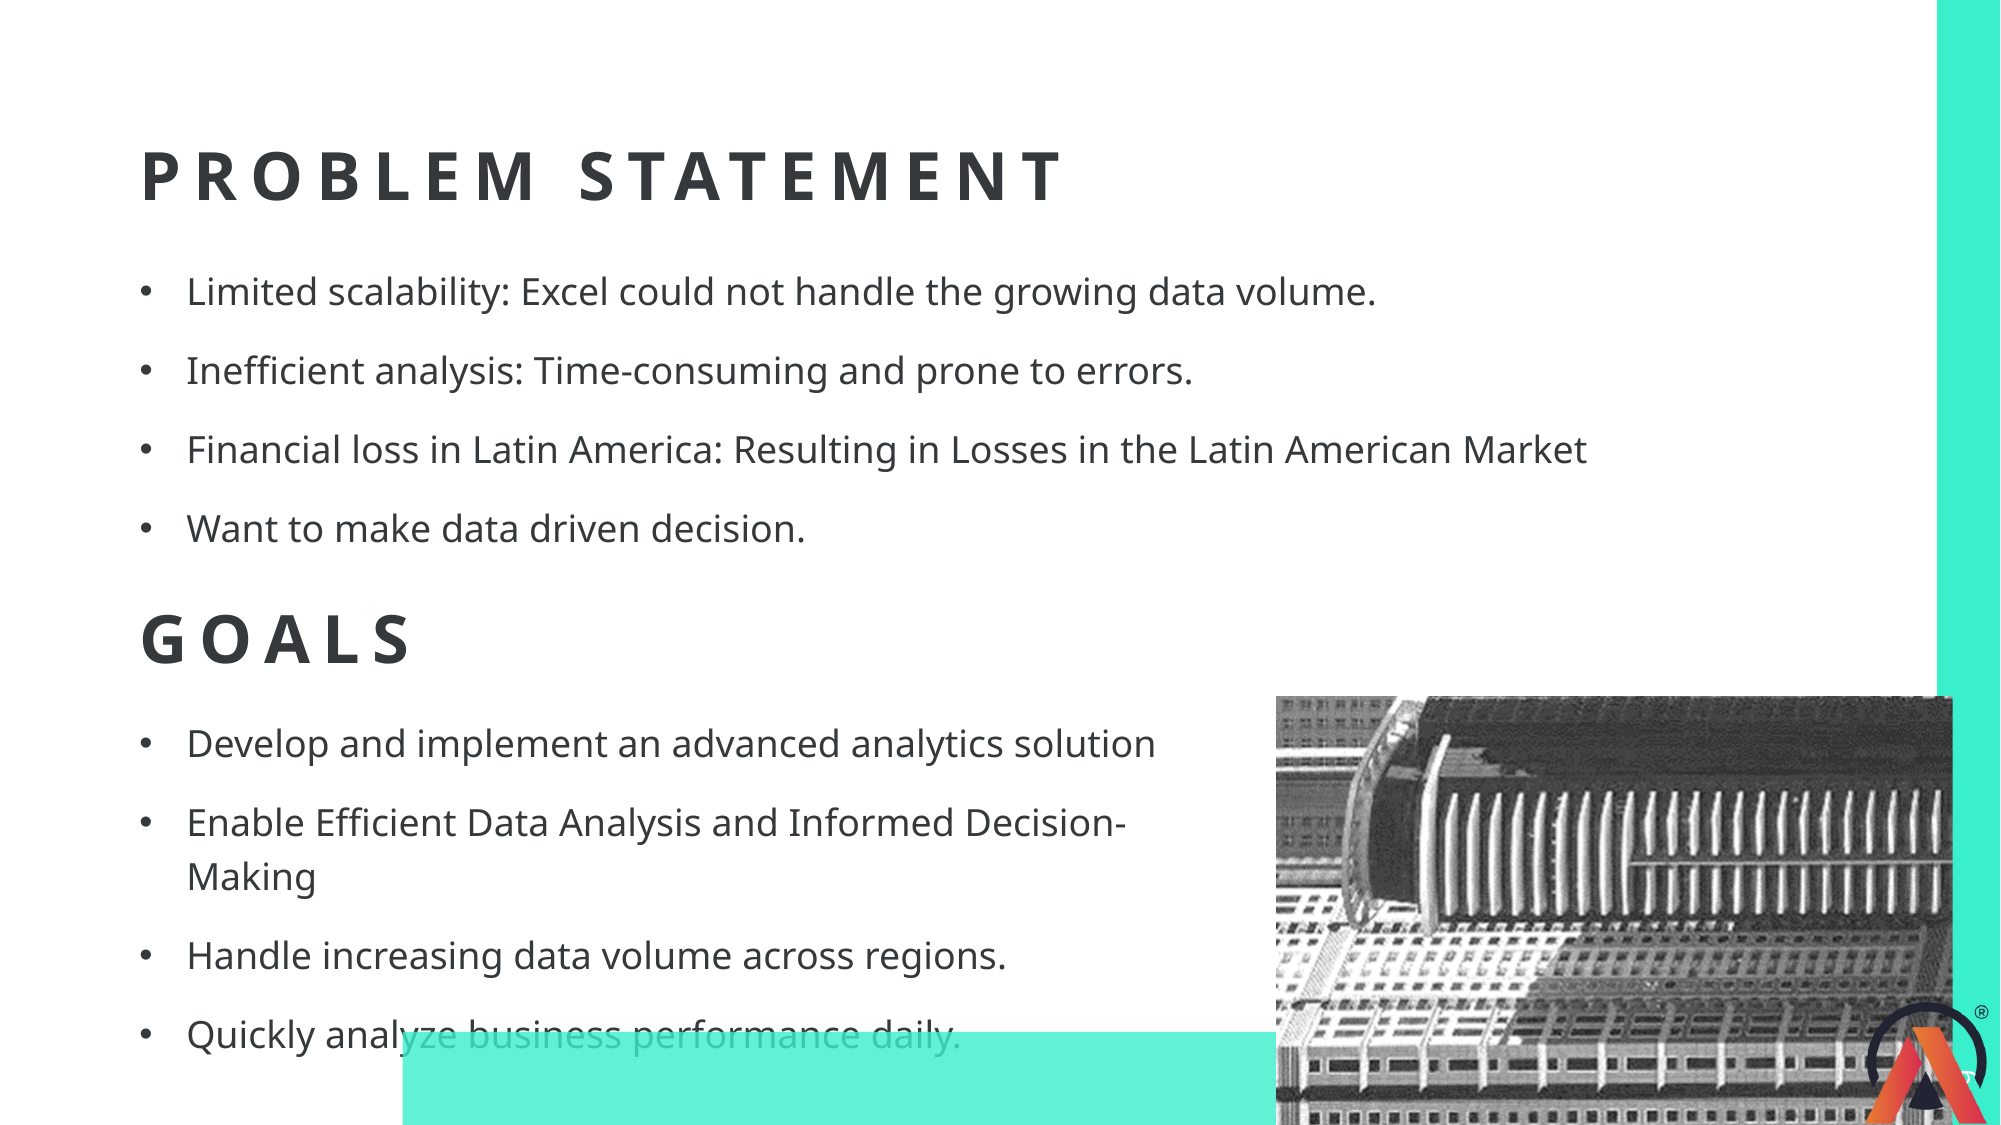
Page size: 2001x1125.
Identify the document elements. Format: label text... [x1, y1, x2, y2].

picture [1276, 695, 1992, 1125]
text_box Develop and implement an advanced analytics solution Enable Efficient Data Analysis and Informed Decision-Making Handle increasing data volume across regions. Quickly analyze business performance daily. [139, 703, 1276, 965]
title PROBLEM STATEMENT [139, 0, 1800, 215]
text_box [402, 1031, 1276, 1125]
list Limited scalability: Excel could not handle the growing data volume. Inefficient analysis: Time-consuming and prone to errors. Financial loss in Latin America: Resulting in Losses in the Latin American Market Want to make data driven decision. [139, 251, 1794, 527]
slide_number 9 [1992, 1032, 2000, 1125]
text_box GOALS [139, 527, 1800, 679]
